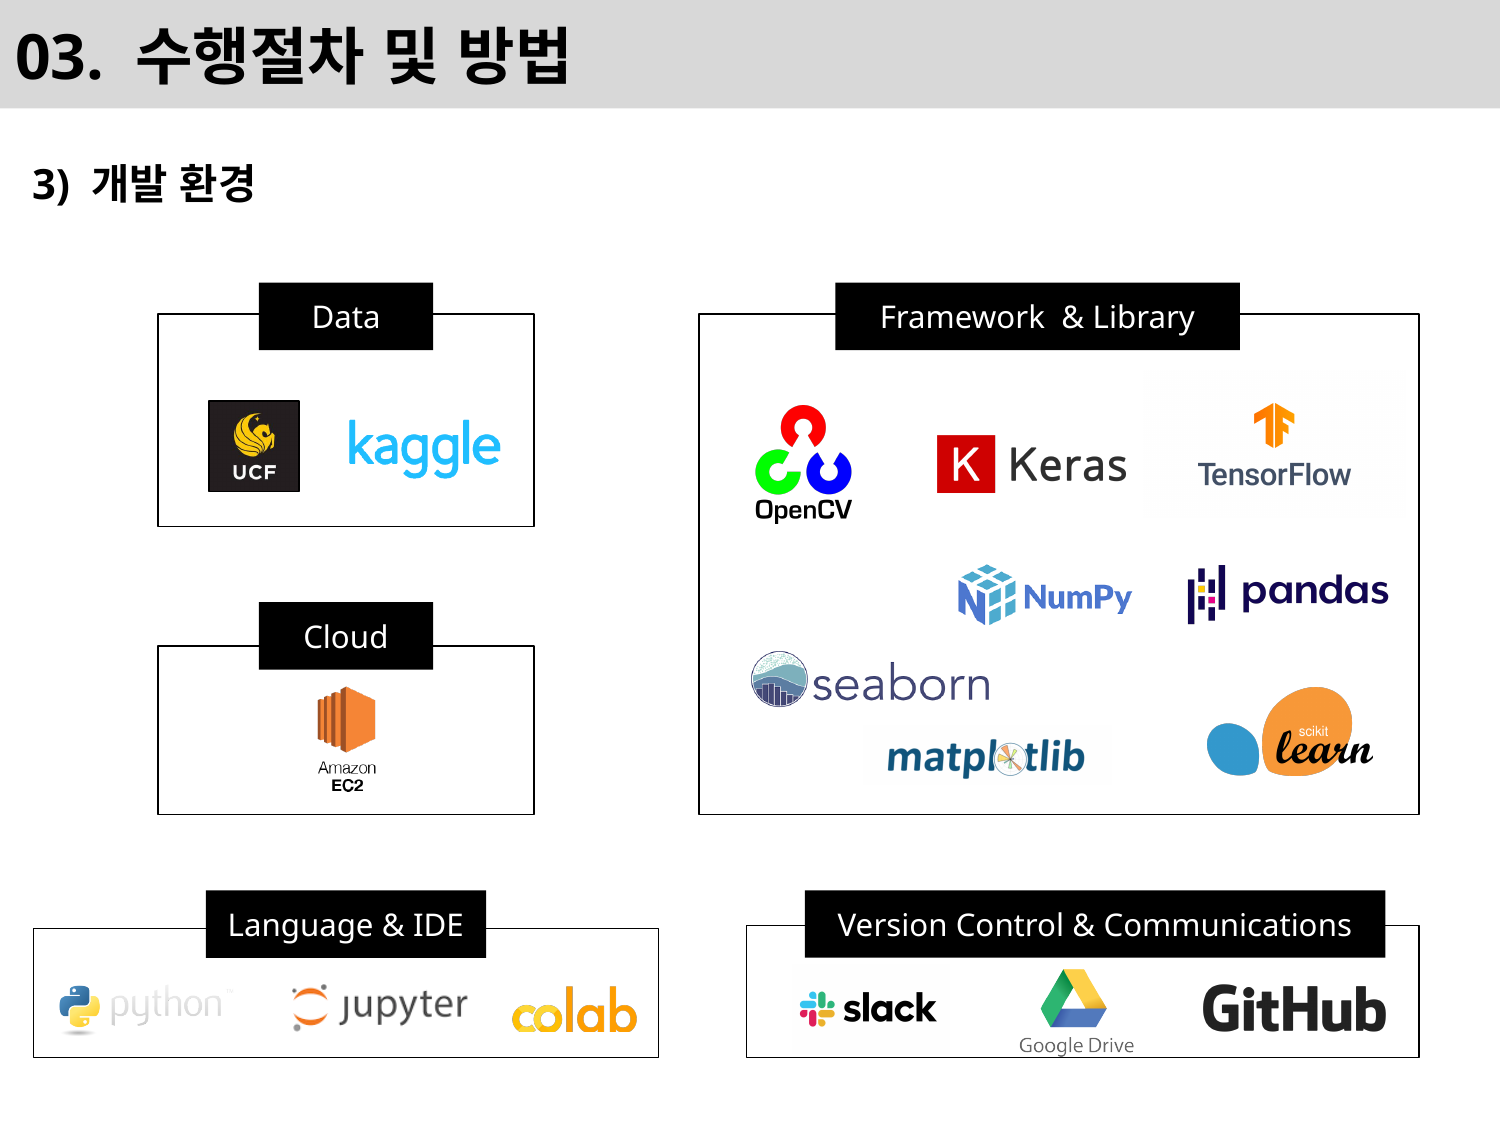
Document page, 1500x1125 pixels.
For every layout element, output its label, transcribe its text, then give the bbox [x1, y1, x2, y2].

list 3) 개발 환경 [17, 134, 1471, 878]
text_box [157, 282, 535, 527]
picture [1206, 687, 1373, 777]
title 03. 수행절차 및 방법 [0, 0, 1500, 109]
picture [746, 645, 996, 718]
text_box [746, 890, 1420, 1058]
text_box Framework & Library [835, 282, 1240, 351]
text_box [699, 314, 1419, 815]
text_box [157, 601, 535, 815]
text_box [33, 890, 659, 1058]
picture [945, 550, 1144, 640]
list 5. 시연 [742, 552, 1147, 791]
picture [863, 725, 1112, 785]
picture [755, 404, 852, 524]
picture [1178, 550, 1398, 640]
picture [1143, 370, 1407, 519]
picture [935, 433, 1140, 494]
